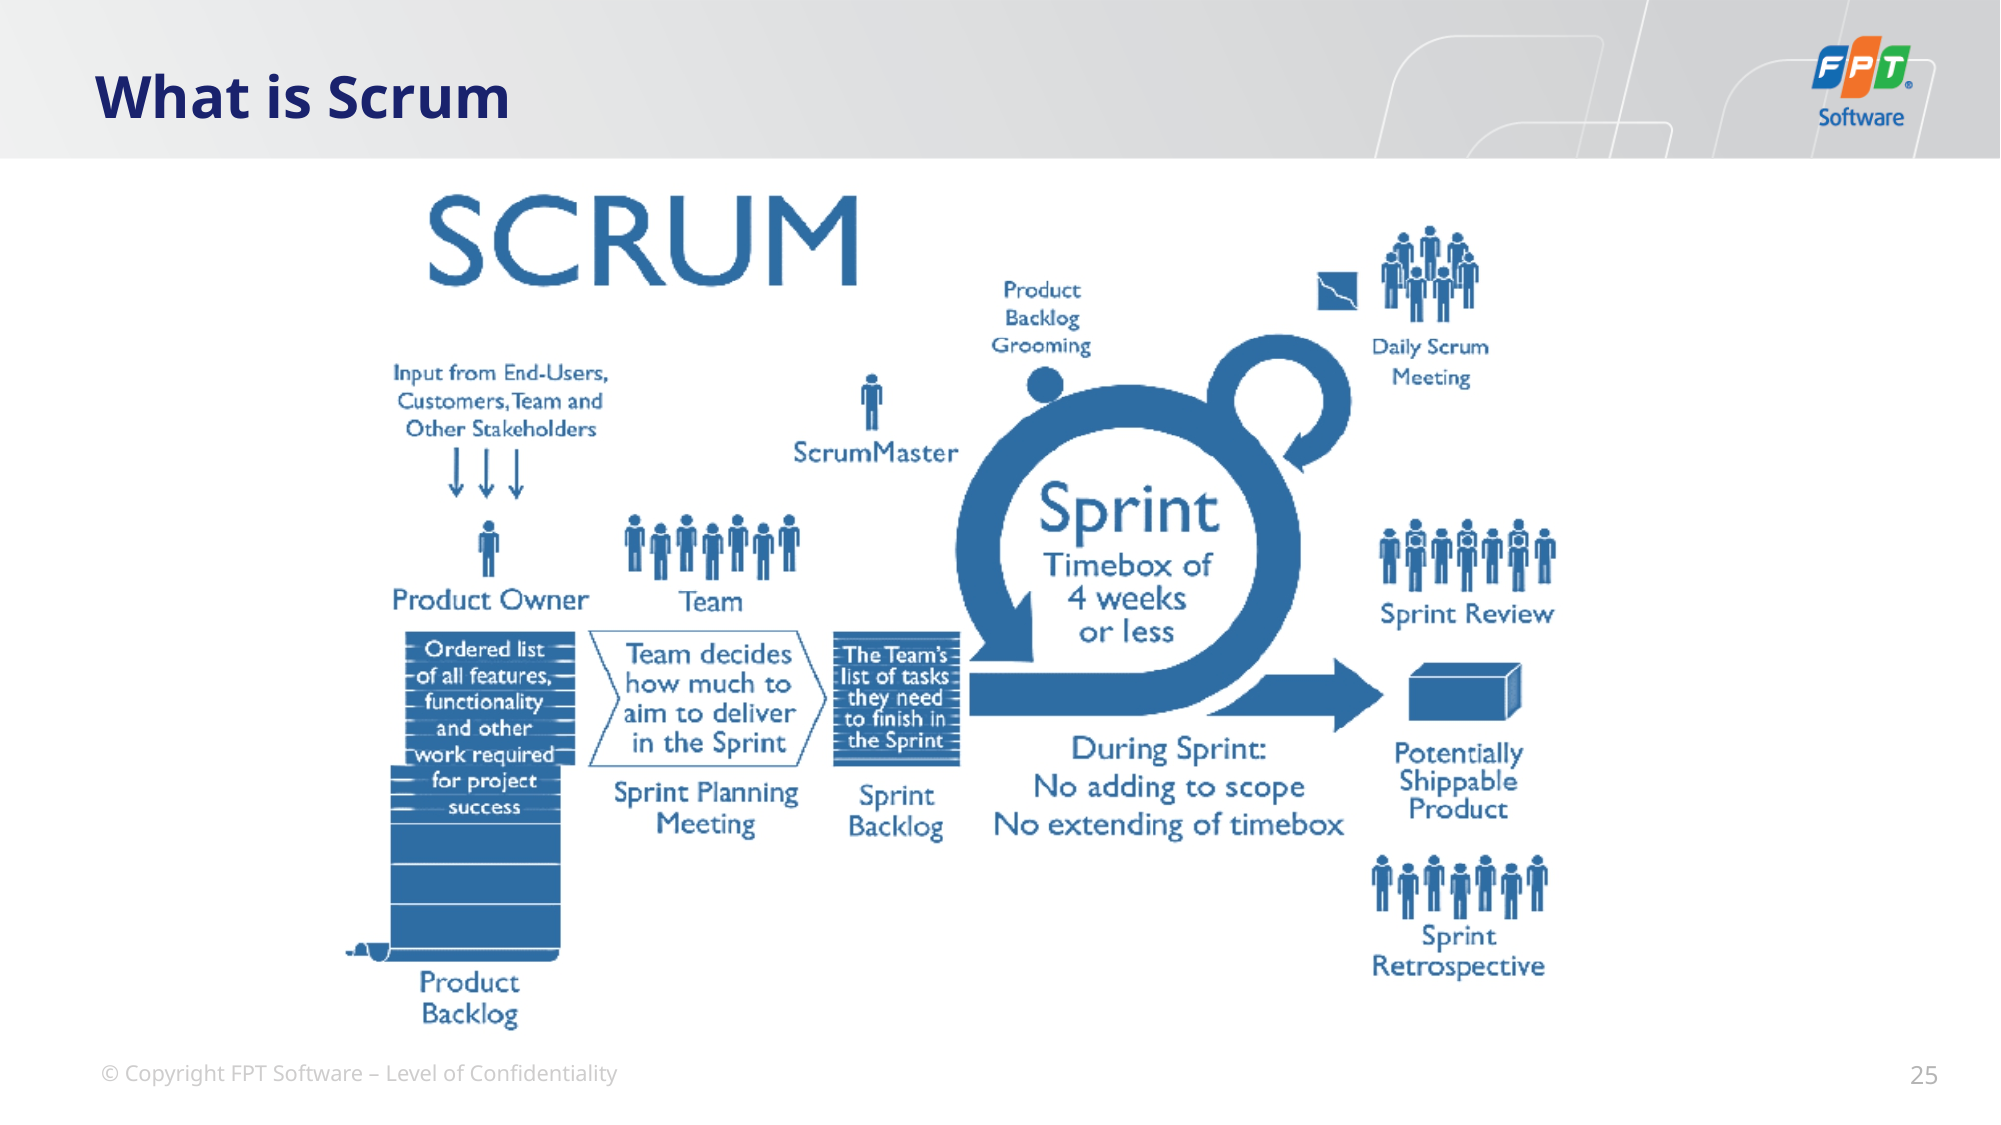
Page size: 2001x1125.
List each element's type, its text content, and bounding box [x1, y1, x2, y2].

picture [310, 183, 1576, 1039]
title What is Scrum [80, 41, 1806, 159]
picture [0, 0, 2000, 159]
slide_number 25 [1855, 1052, 1954, 1094]
